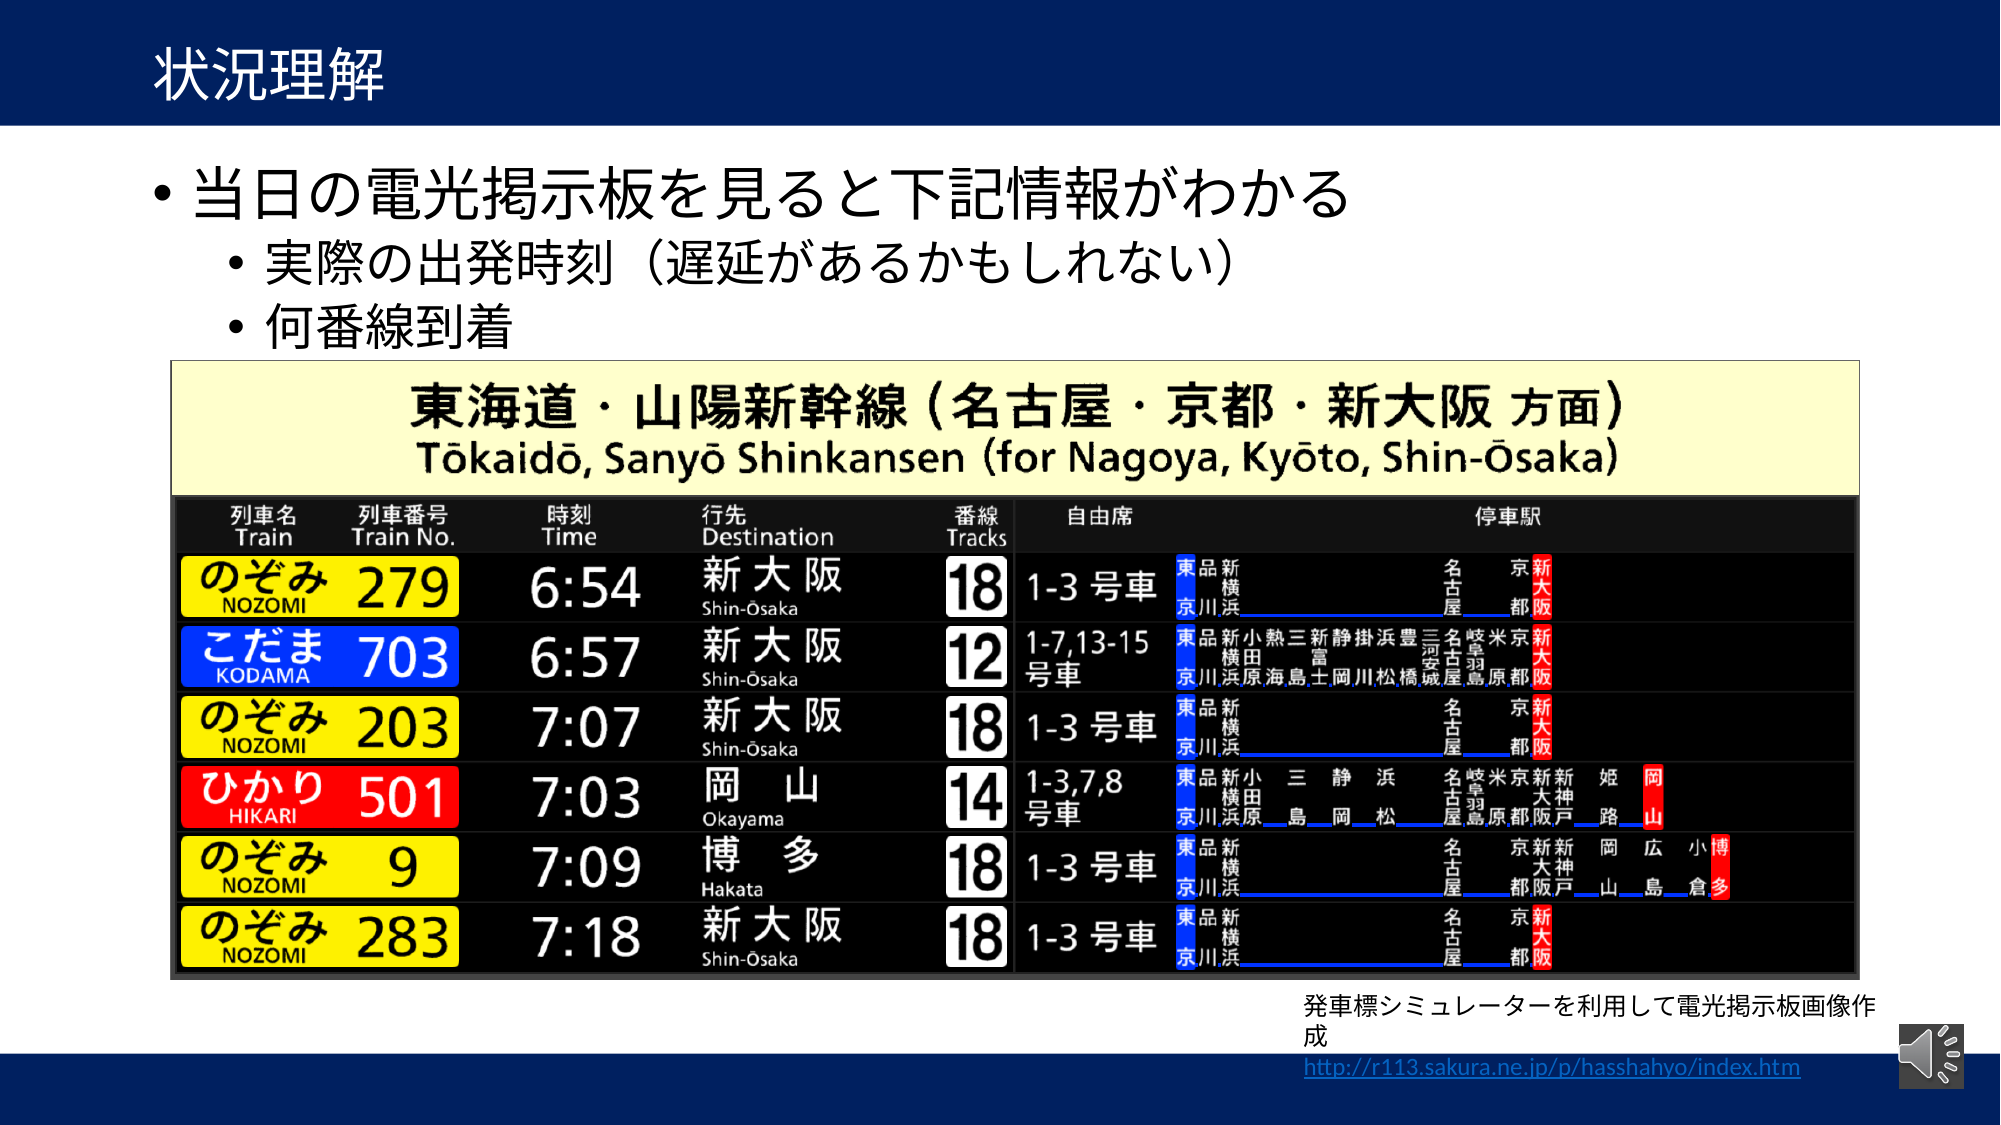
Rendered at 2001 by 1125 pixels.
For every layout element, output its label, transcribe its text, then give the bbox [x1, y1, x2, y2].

picture [1897, 1022, 1965, 1090]
text_box 発車標シミュレーターを利用して電光掲示板画像作成 http://r113.sakura.ne.jp/p/hasshahyo/index.htm [1288, 983, 1897, 1088]
title 状況理解 [137, 32, 1863, 124]
list 当日の電光掲示板を見ると下記情報がわかる 実際の出発時刻（遅延があるかもしれない） 何番線到着 [137, 157, 1863, 1033]
picture [168, 359, 1863, 980]
